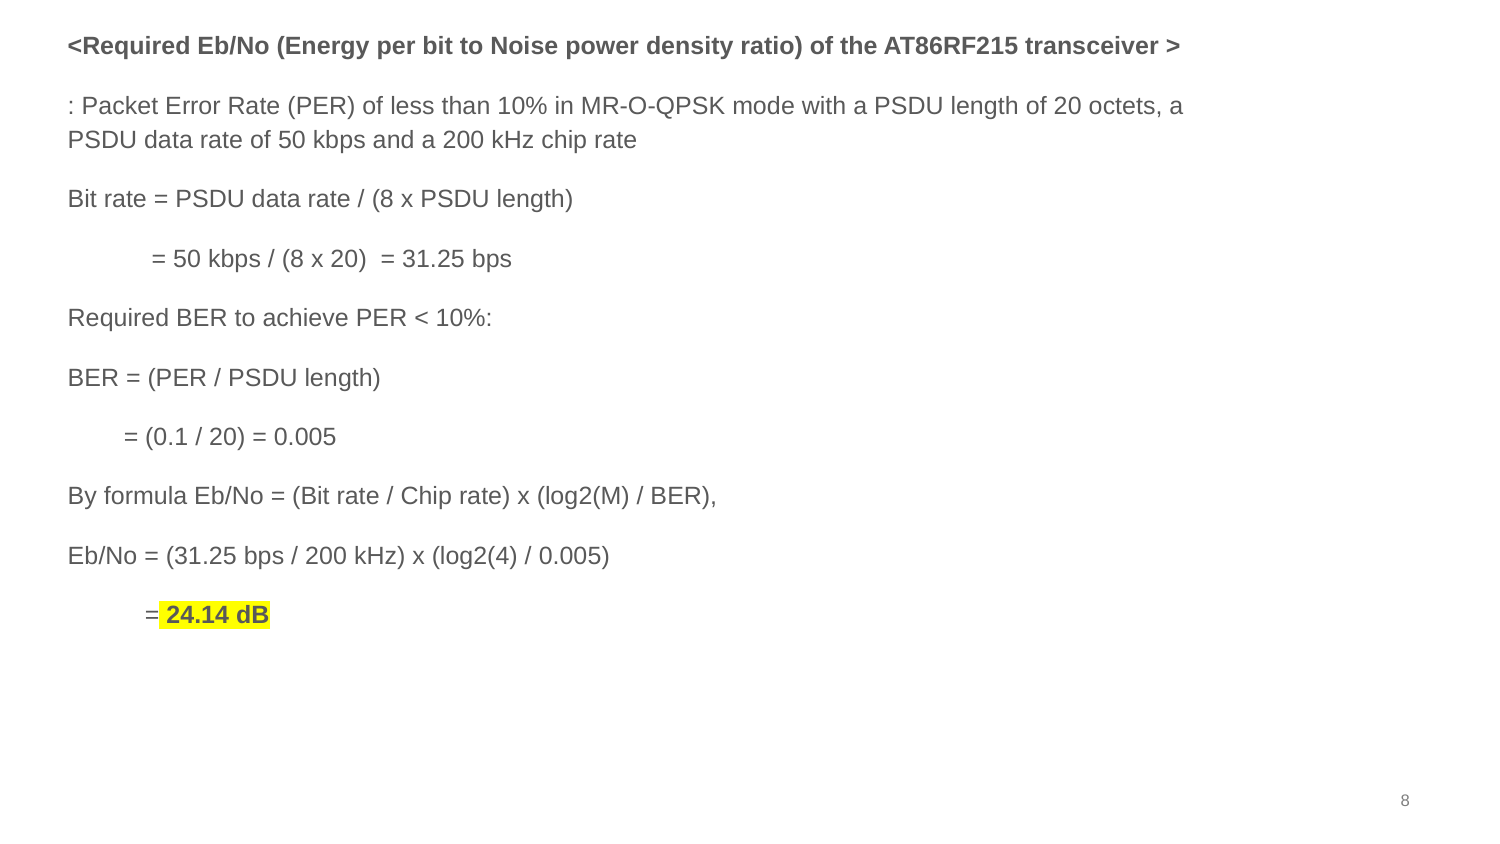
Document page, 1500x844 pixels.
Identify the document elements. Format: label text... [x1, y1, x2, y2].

slide_number 8 [1200, 782, 1425, 827]
list <Required Eb/No (Energy per bit to Noise power density ratio) of the AT86RF215 transceiver > : Packet Error Rate (PER) of less than 10% in MR-O-QPSK mode with a PSDU length of 20 octets, a PSDU data rate of 50 kbps and a 200 kHz chip rate Bit rate = PSDU data rate / (8 x PSDU length) = 50 kbps / (8 x 20) = 31.25 bps Required BER to achieve PER < 10%: BER = (PER / PSDU length) = (0.1 / 20) = 0.005 By formula Eb/No = (Bit rate / Chip rate) x (log2(M) / BER), Eb/No = (31.25 bps / 200 kHz) x (log2(4) / 0.005) = 24.14 dB [52, 17, 1261, 820]
